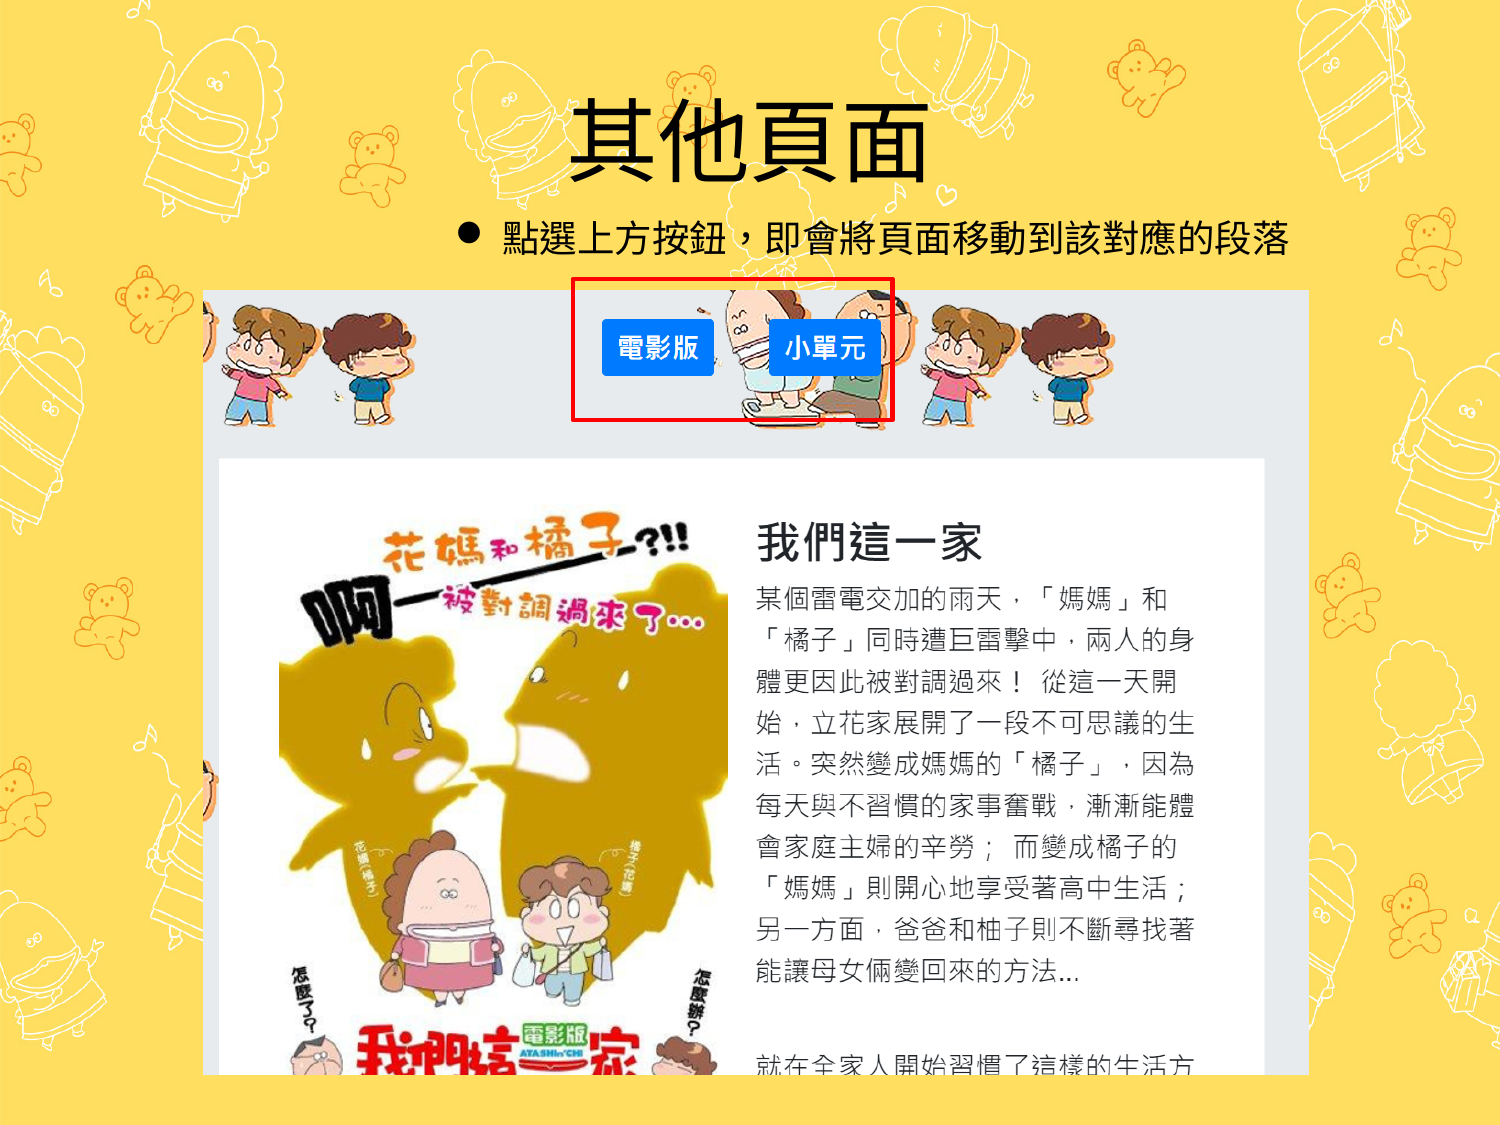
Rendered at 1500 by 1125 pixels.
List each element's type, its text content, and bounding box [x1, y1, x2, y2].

text_box [571, 277, 895, 289]
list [203, 290, 1310, 1075]
text_box 點選上方按鈕，即會將頁面移動到該對應的段落 [440, 208, 1305, 268]
title 其他頁面 [75, 45, 1425, 233]
